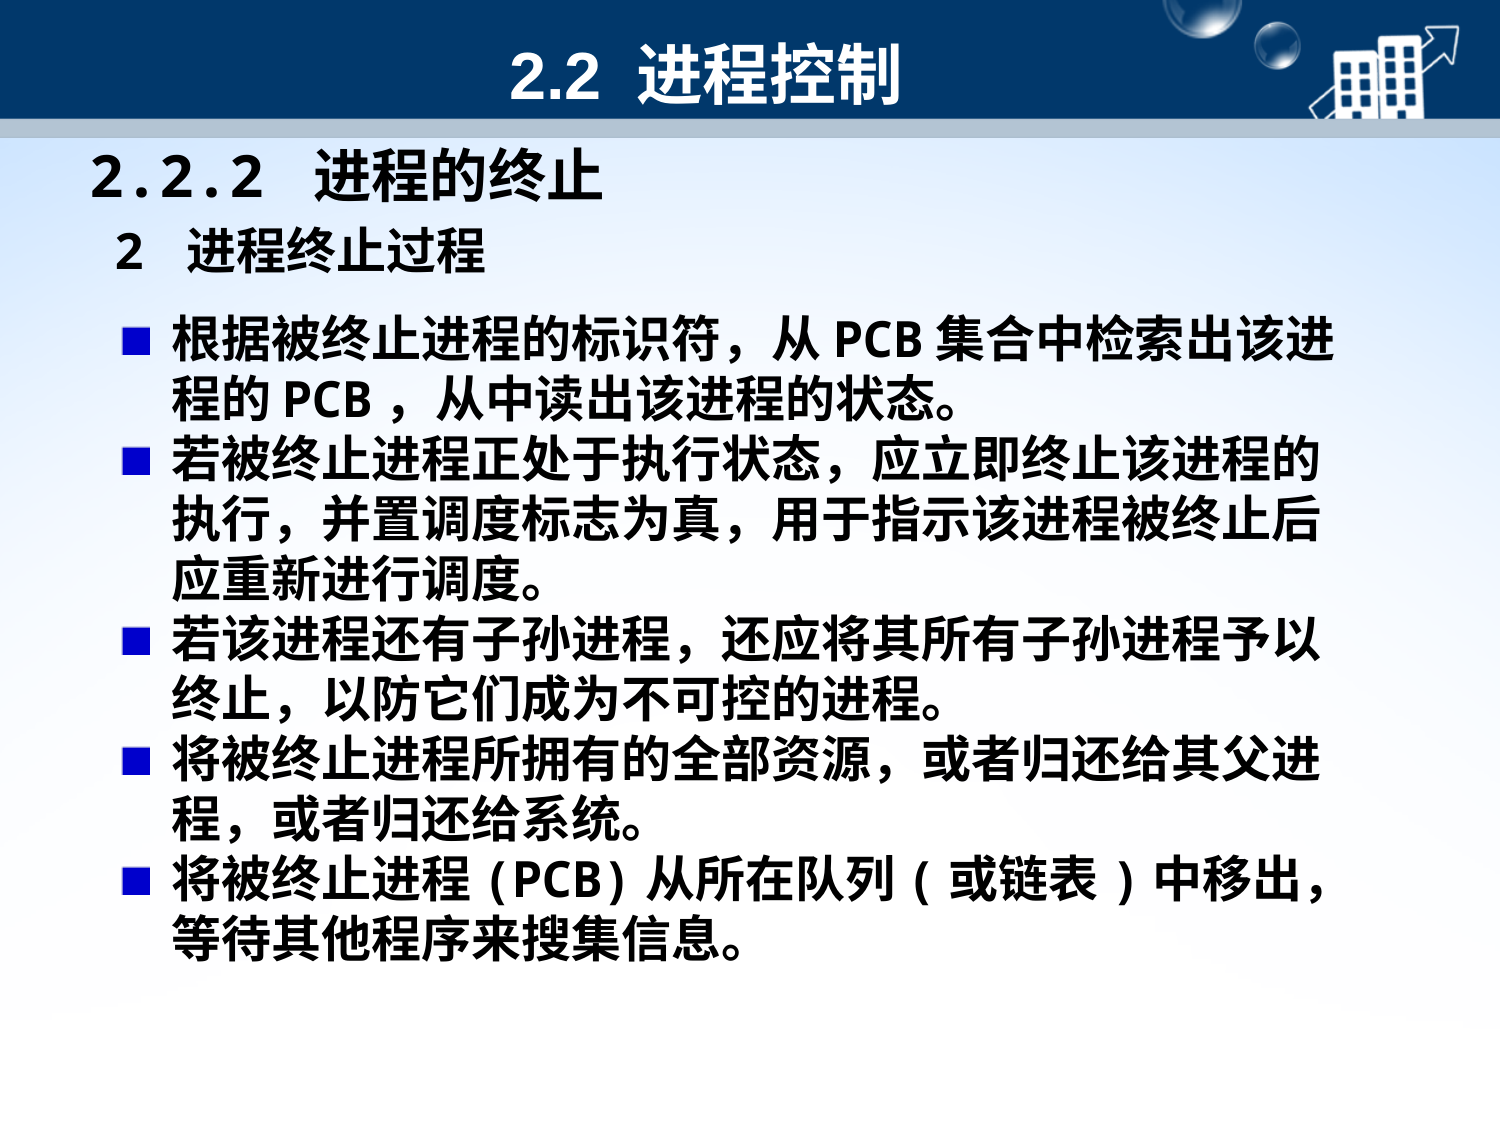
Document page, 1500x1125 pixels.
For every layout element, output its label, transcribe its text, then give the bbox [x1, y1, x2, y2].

title 2.2 进程控制 [75, 45, 1338, 100]
text_box 2 进程终止过程 [99, 212, 1350, 288]
picture [0, 0, 1500, 1125]
text_box 根据被终止进程的标识符，从PCB集合中检索出该进程的PCB，从中读出该进程的状态。 若被终止进程正处于执行状态，应立即终止该进程的执行，并置调度标志为真，用于指示该进程被终止后应重新进行调度。 若该进程还有子孙进程，还应将其所有子孙进程予以终止，以防它们成为不可控的进程。 将被终止进程所拥有的全部资源，或者归还给其父进程，或者归还给系统。 将被终止进程(PCB)从所在队列(或链表)中移出，等待其他程序来搜集信息。 [99, 299, 1350, 975]
text_box 2.2.2 进程的终止 [74, 132, 620, 217]
